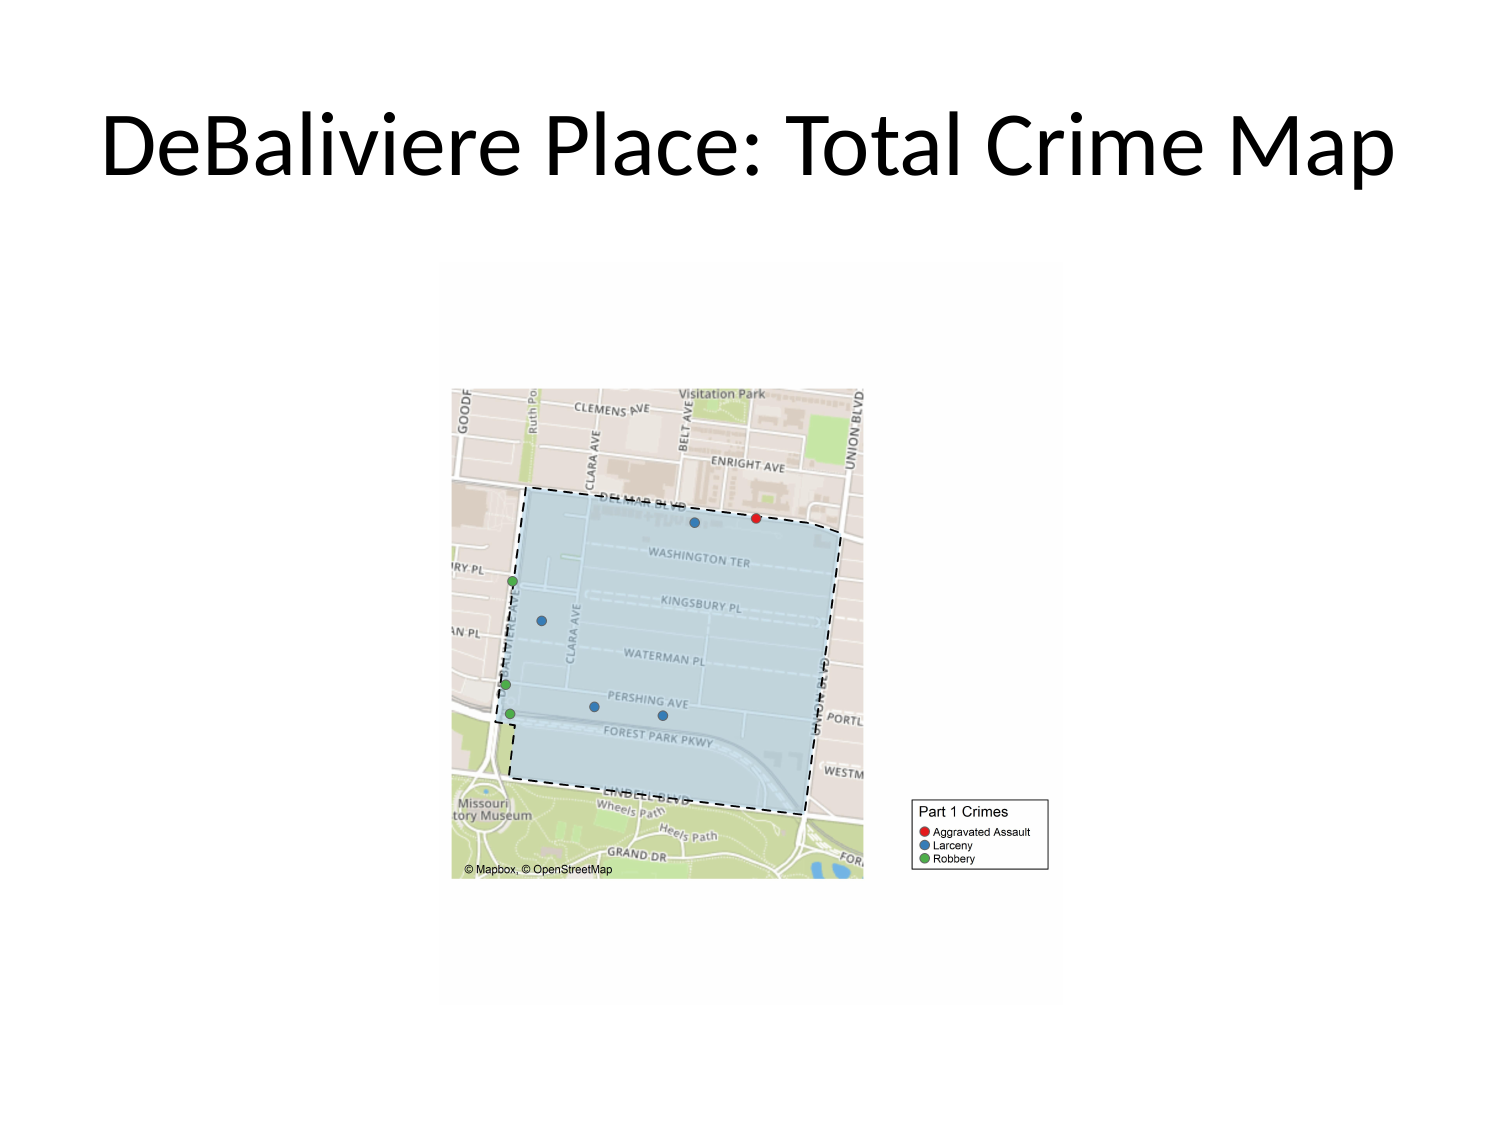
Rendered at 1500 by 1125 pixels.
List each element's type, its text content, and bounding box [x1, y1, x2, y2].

picture [439, 262, 1063, 1005]
title DeBaliviere Place: Total Crime Map [75, 45, 1425, 233]
